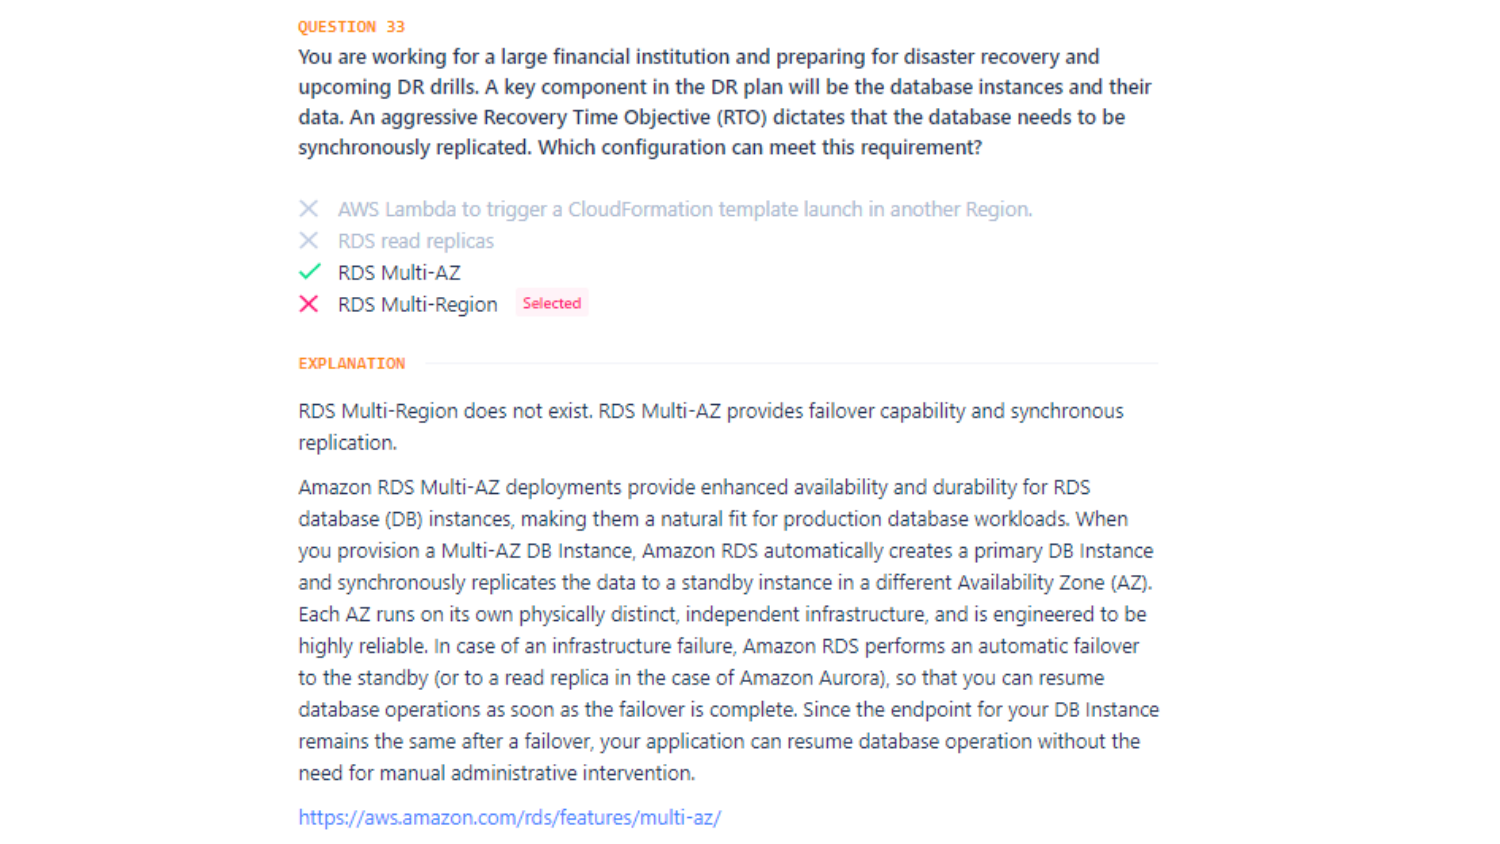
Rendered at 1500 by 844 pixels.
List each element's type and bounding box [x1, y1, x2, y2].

picture [274, 0, 1188, 844]
